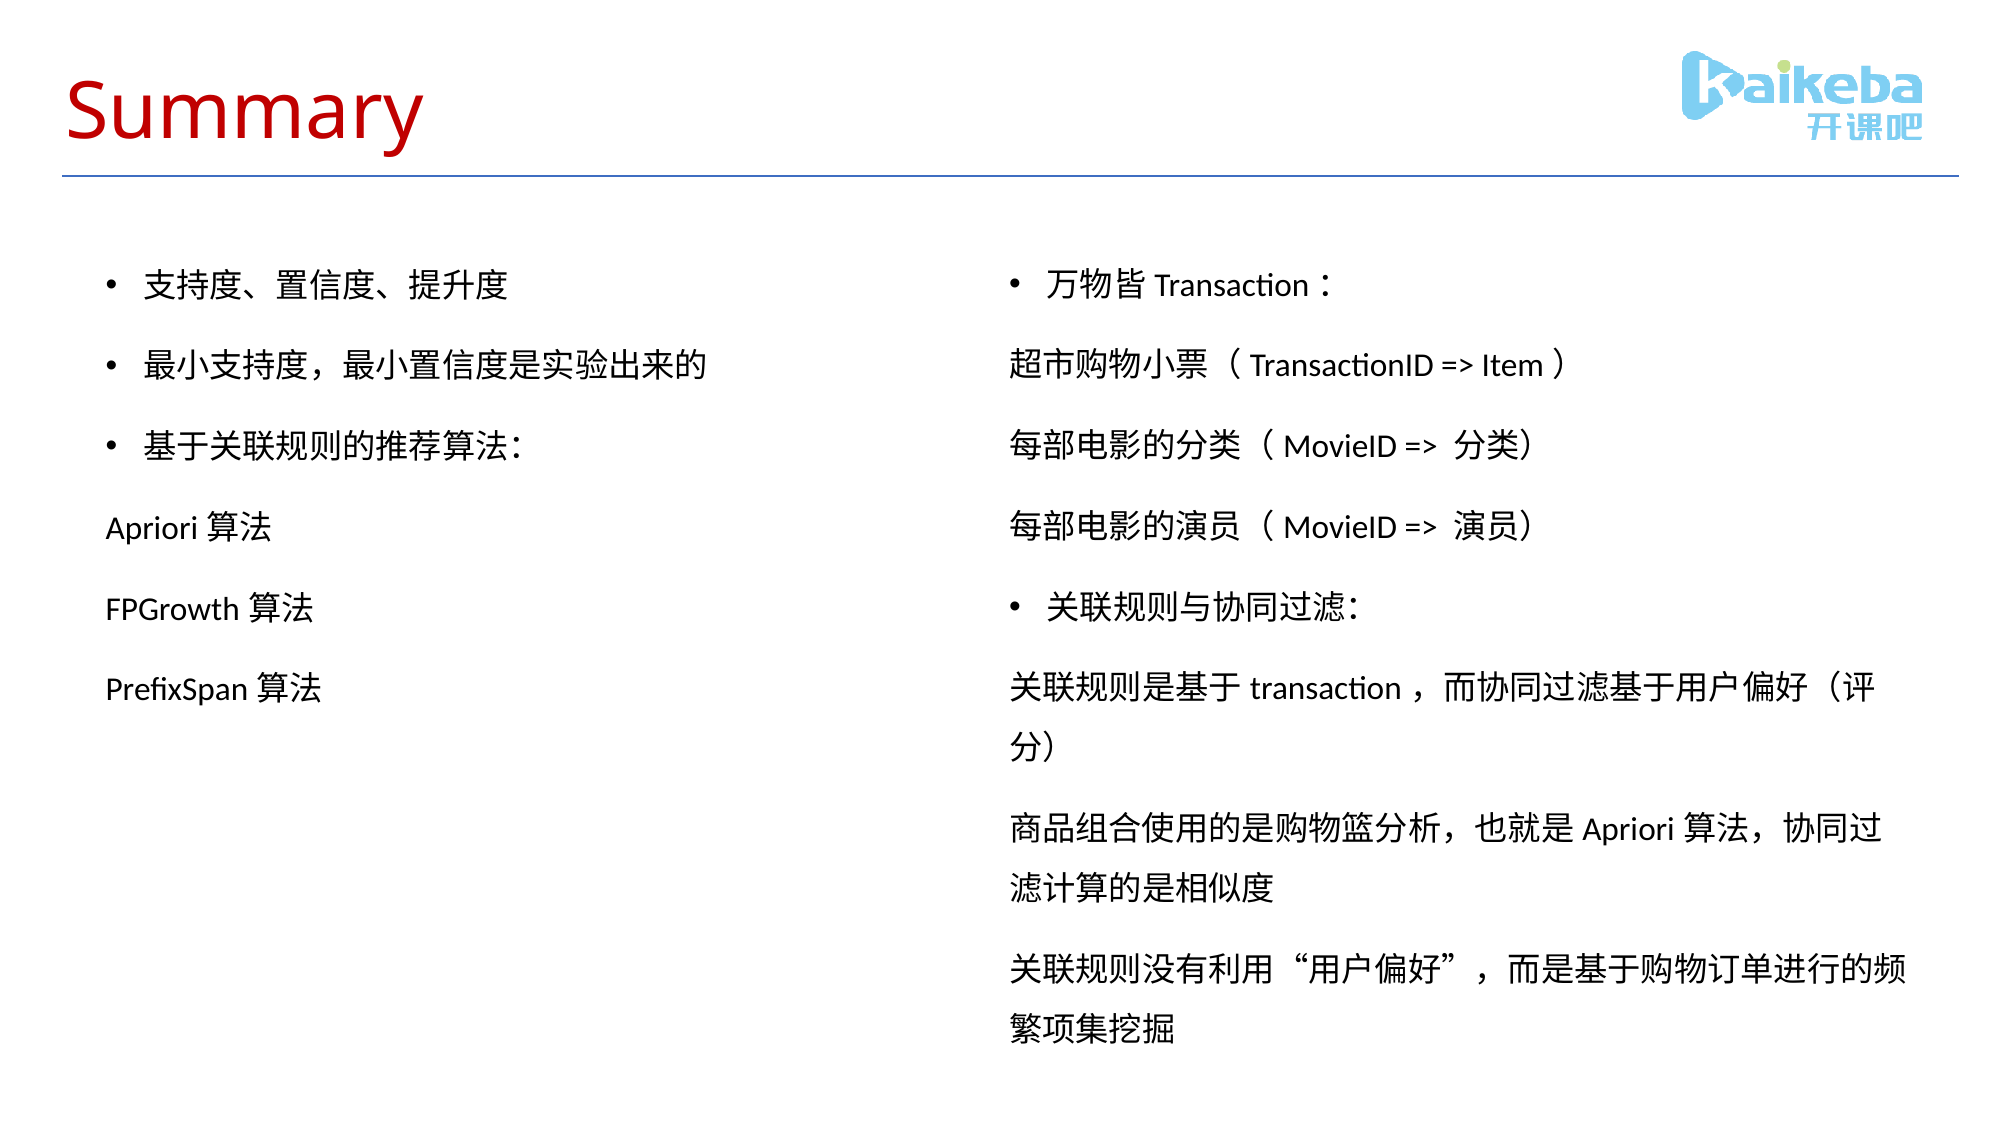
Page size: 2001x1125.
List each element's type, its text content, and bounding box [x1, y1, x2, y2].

title 关联规则算法 [1653, 21, 1950, 167]
text_box 支持度、置信度、提升度 最小支持度，最小置信度是实验出来的 基于关联规则的推荐算法： Apriori算法 FPGrowth算法 PrefixSpan算法 [98, 236, 959, 927]
title Summary [57, 59, 1728, 167]
text_box 万物皆Transaction： 超市购物小票（TransactionID => Item） 每部电影的分类（MovieID => 分类） 每部电影的演员（MovieID => 演员） 关联规则与协同过滤： 关联规则是基于transaction，而协同过滤基于用户偏好（评分） 商品组合使用的是购物篮分析，也就是Apriori算法，协同过滤计算的是相似度 关联规则没有利用“用户偏好”，而是基于购物订单进行的频繁项集挖掘 [1001, 235, 1919, 926]
